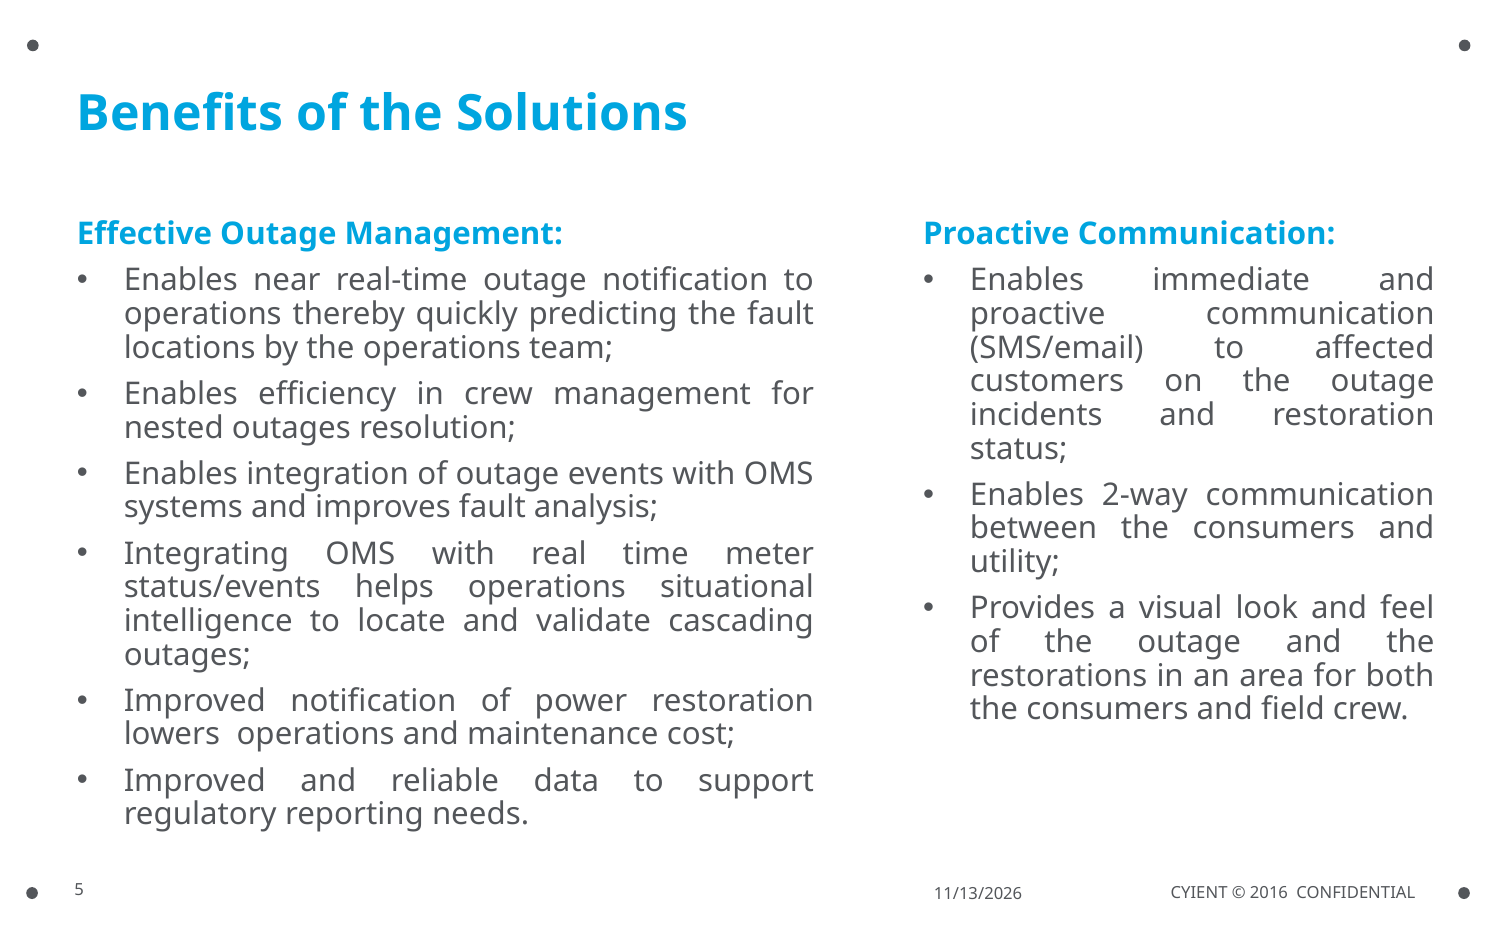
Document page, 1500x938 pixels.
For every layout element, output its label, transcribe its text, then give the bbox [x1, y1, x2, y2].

slide_number 5 [59, 871, 164, 900]
title Benefits of the Solutions [76, 87, 1381, 192]
list Effective Outage Management: Enables near real-time outage notification to operations thereby quickly predicting the fault locations by the operations team; Enables efficiency in crew management for nested outages resolution; Enables integration of outage events with OMS systems and improves fault analysis; Integrating OMS with real time meter status/events helps operations situational intelligence to locate and validate cascading outages; Improved notification of power restoration lowers operations and maintenance cost; Improved and reliable data to support regulatory reporting needs. [76, 217, 815, 853]
list Proactive Communication: Enables immediate and proactive communication (SMS/email) to affected customers on the outage incidents and restoration status; Enables 2-way communication between the consumers and utility; Provides a visual look and feel of the outage and the restorations in an area for both the consumers and field crew. [923, 217, 1436, 854]
